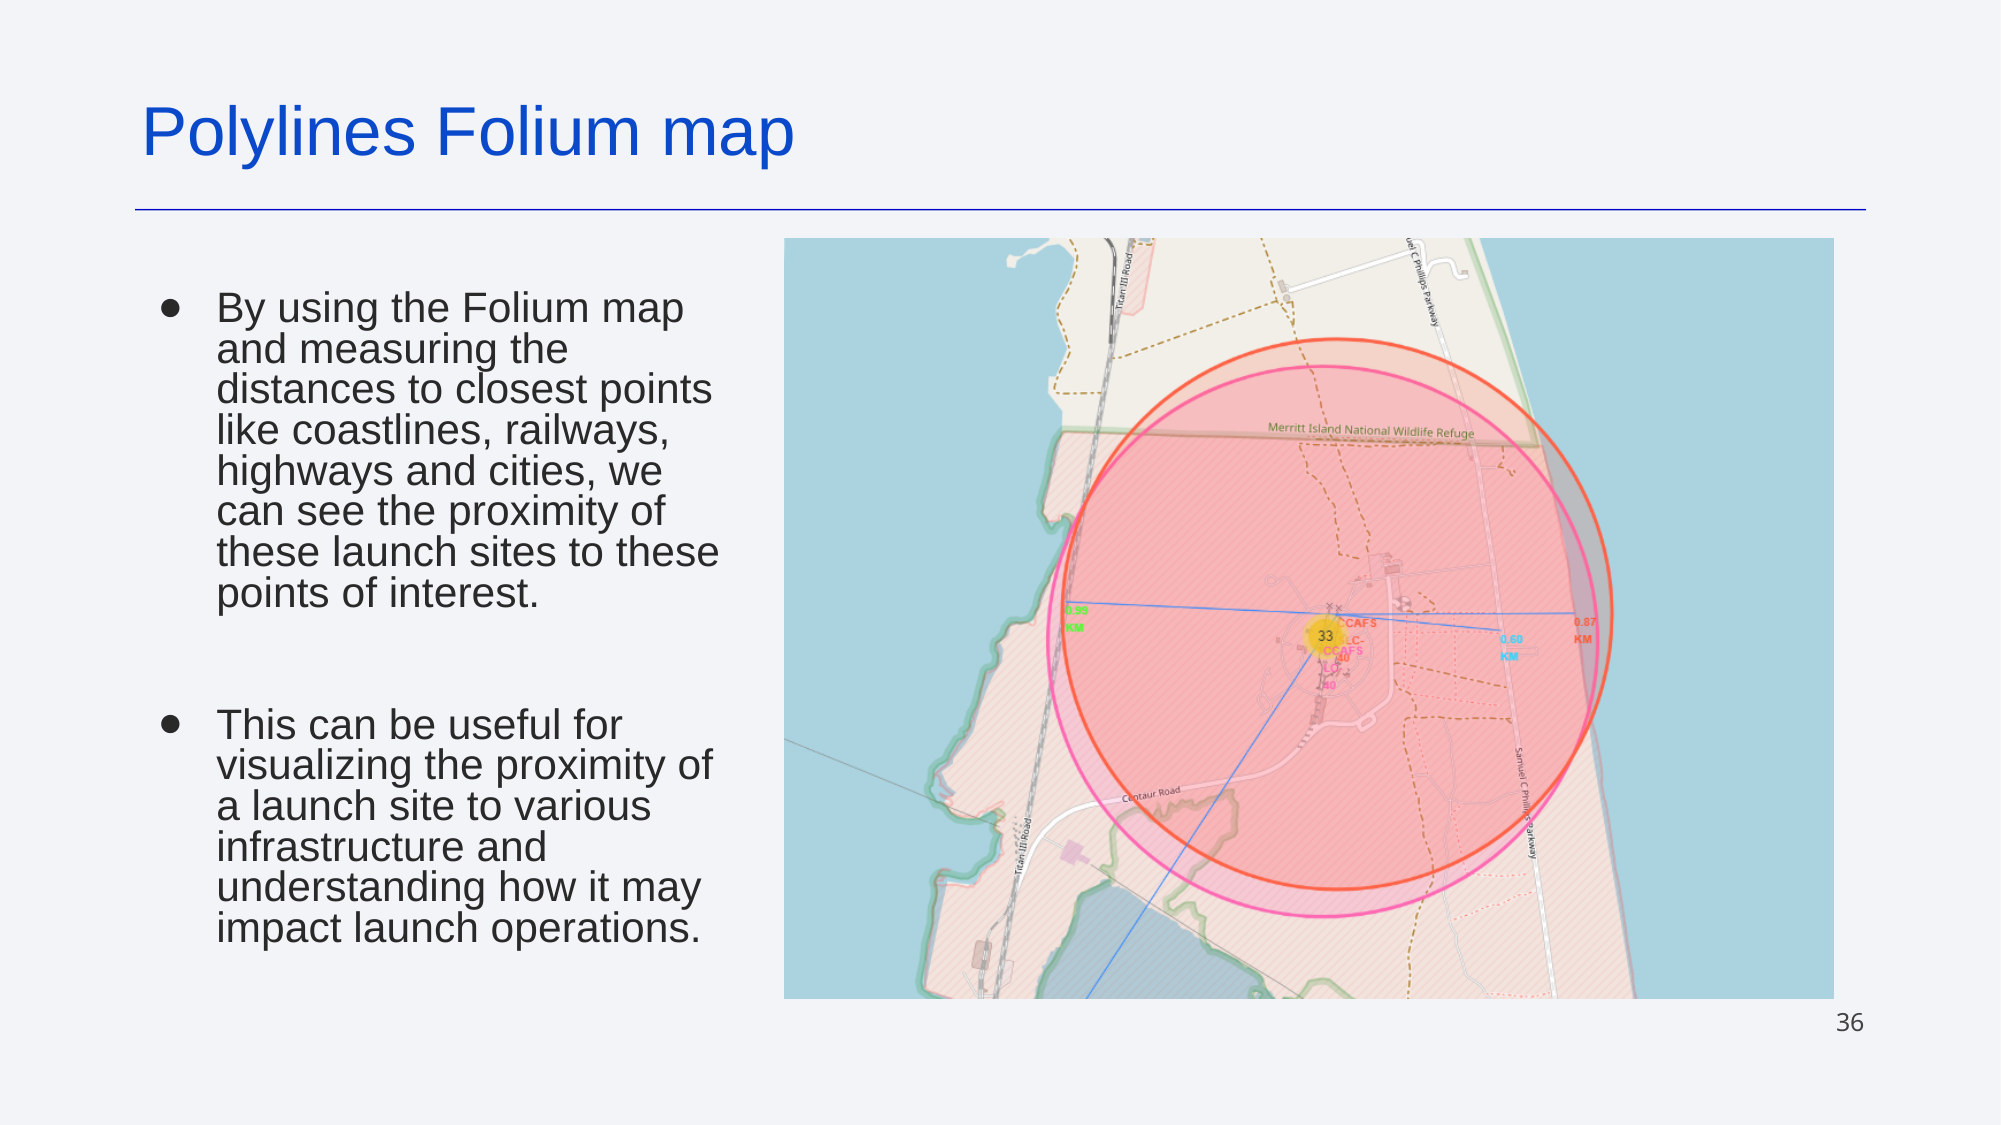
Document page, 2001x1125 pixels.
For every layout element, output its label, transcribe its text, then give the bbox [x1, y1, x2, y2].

slide_number ‹#› [1429, 988, 1880, 1055]
text_box Polylines Folium map [126, 88, 1852, 179]
picture [0, 0, 2001, 1125]
list By using the Folium map and measuring the distances to closest points like coastlines, railways, highways and cities, we can see the proximity of these launch sites to these points of interest. This can be useful for visualizing the proximity of a launch site to various infrastructure and understanding how it may impact launch operations. [126, 282, 758, 958]
